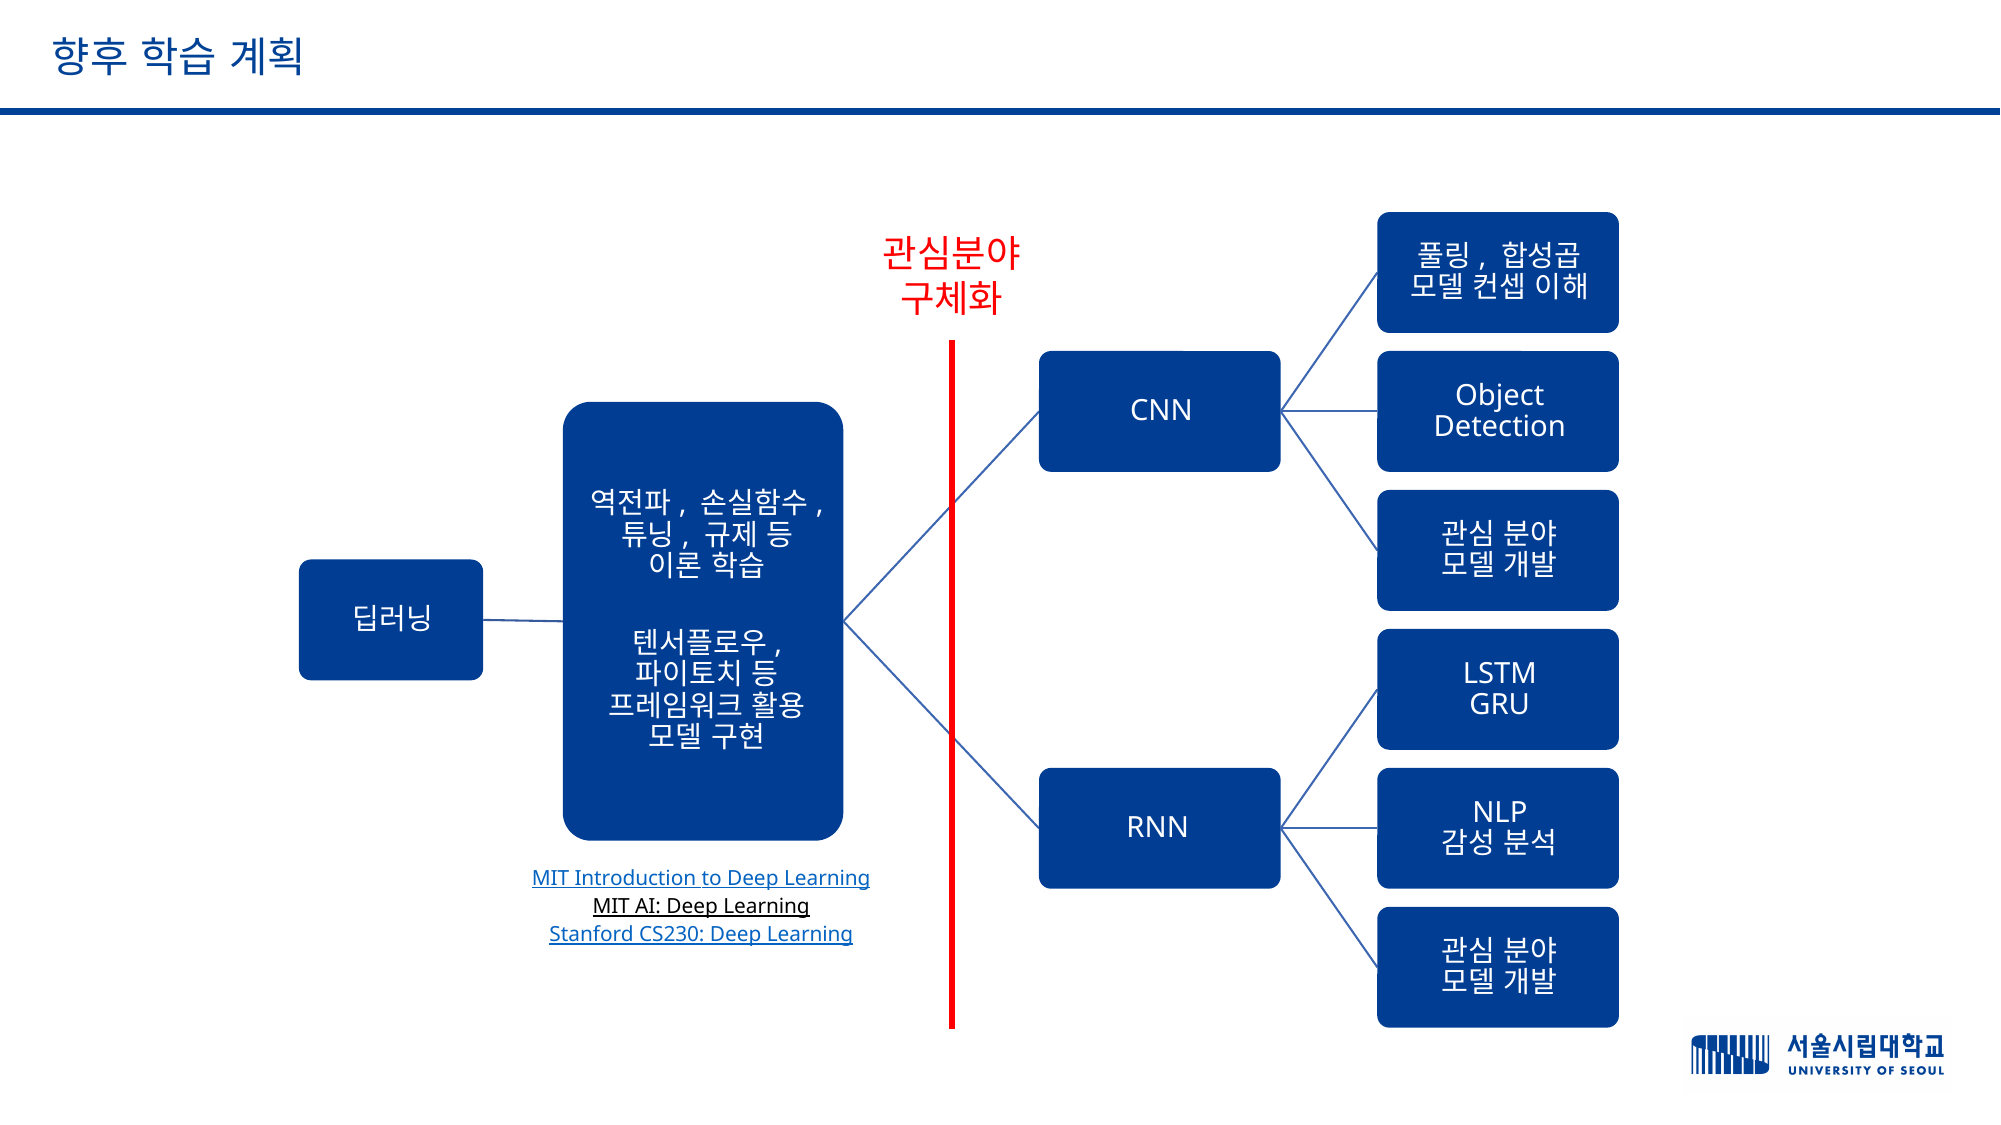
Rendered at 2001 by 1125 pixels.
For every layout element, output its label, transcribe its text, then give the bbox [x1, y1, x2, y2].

text_box 향후 학습 계획 [36, 22, 322, 88]
picture [1683, 1017, 1952, 1094]
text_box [298, 211, 1701, 1029]
